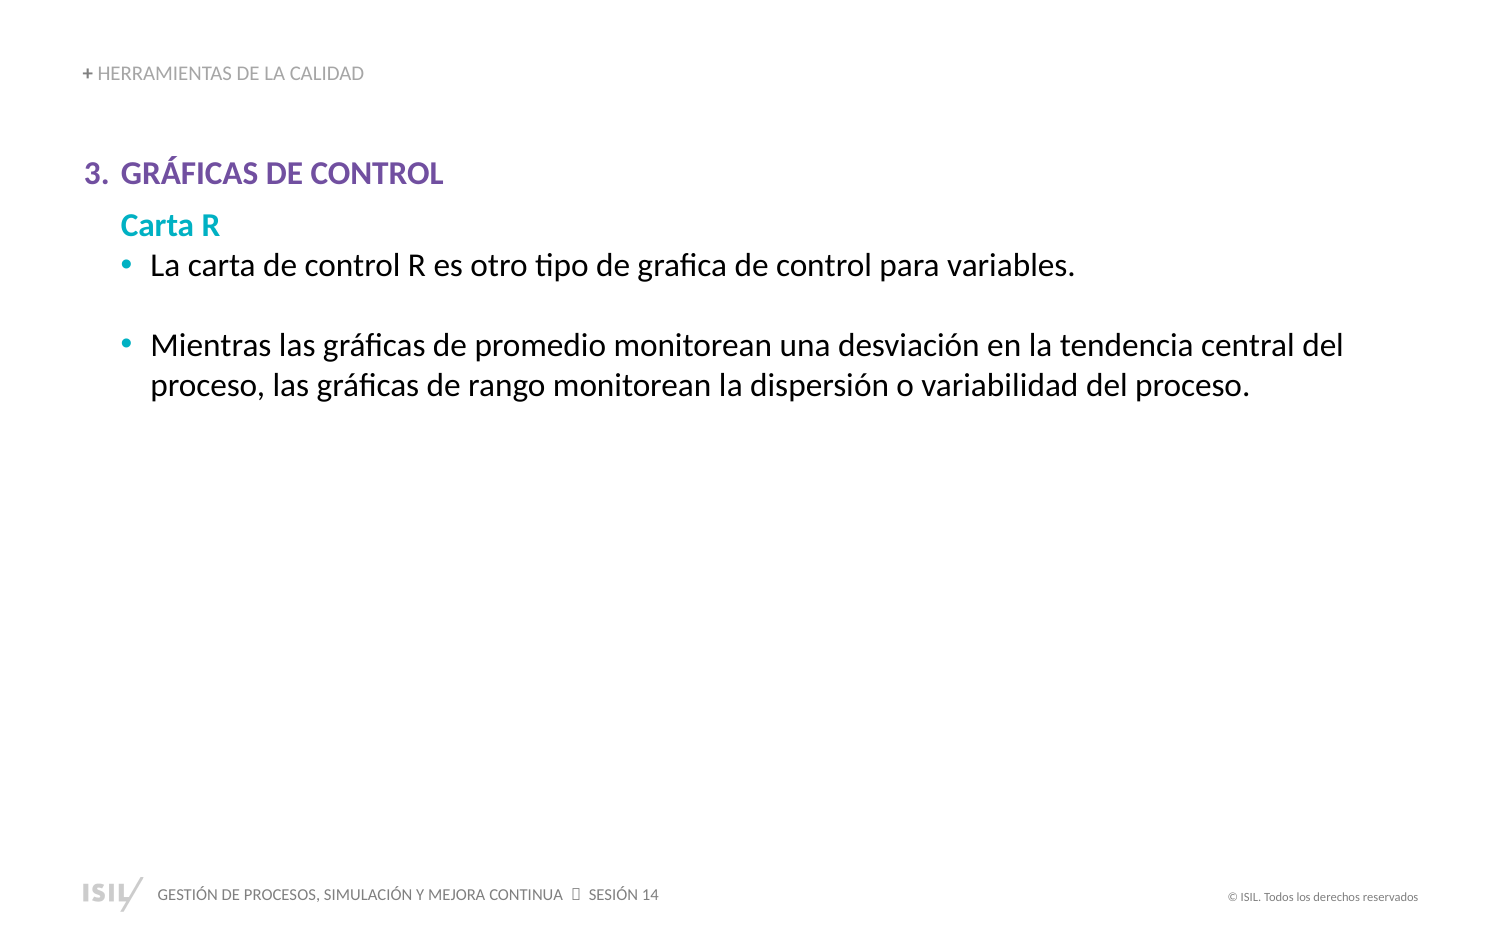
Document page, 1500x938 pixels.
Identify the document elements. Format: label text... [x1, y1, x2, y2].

text_box + HERRAMIENTAS DE LA CALIDAD [82, 62, 482, 85]
text_box GRÁFICAS DE CONTROL Carta R La carta de control R es otro tipo de grafica de control para variables. Mientras las gráficas de promedio monitorean una desviación en la tendencia central del proceso, las gráficas de rango monitorean la dispersión o variabilidad del proceso. [84, 151, 1410, 411]
